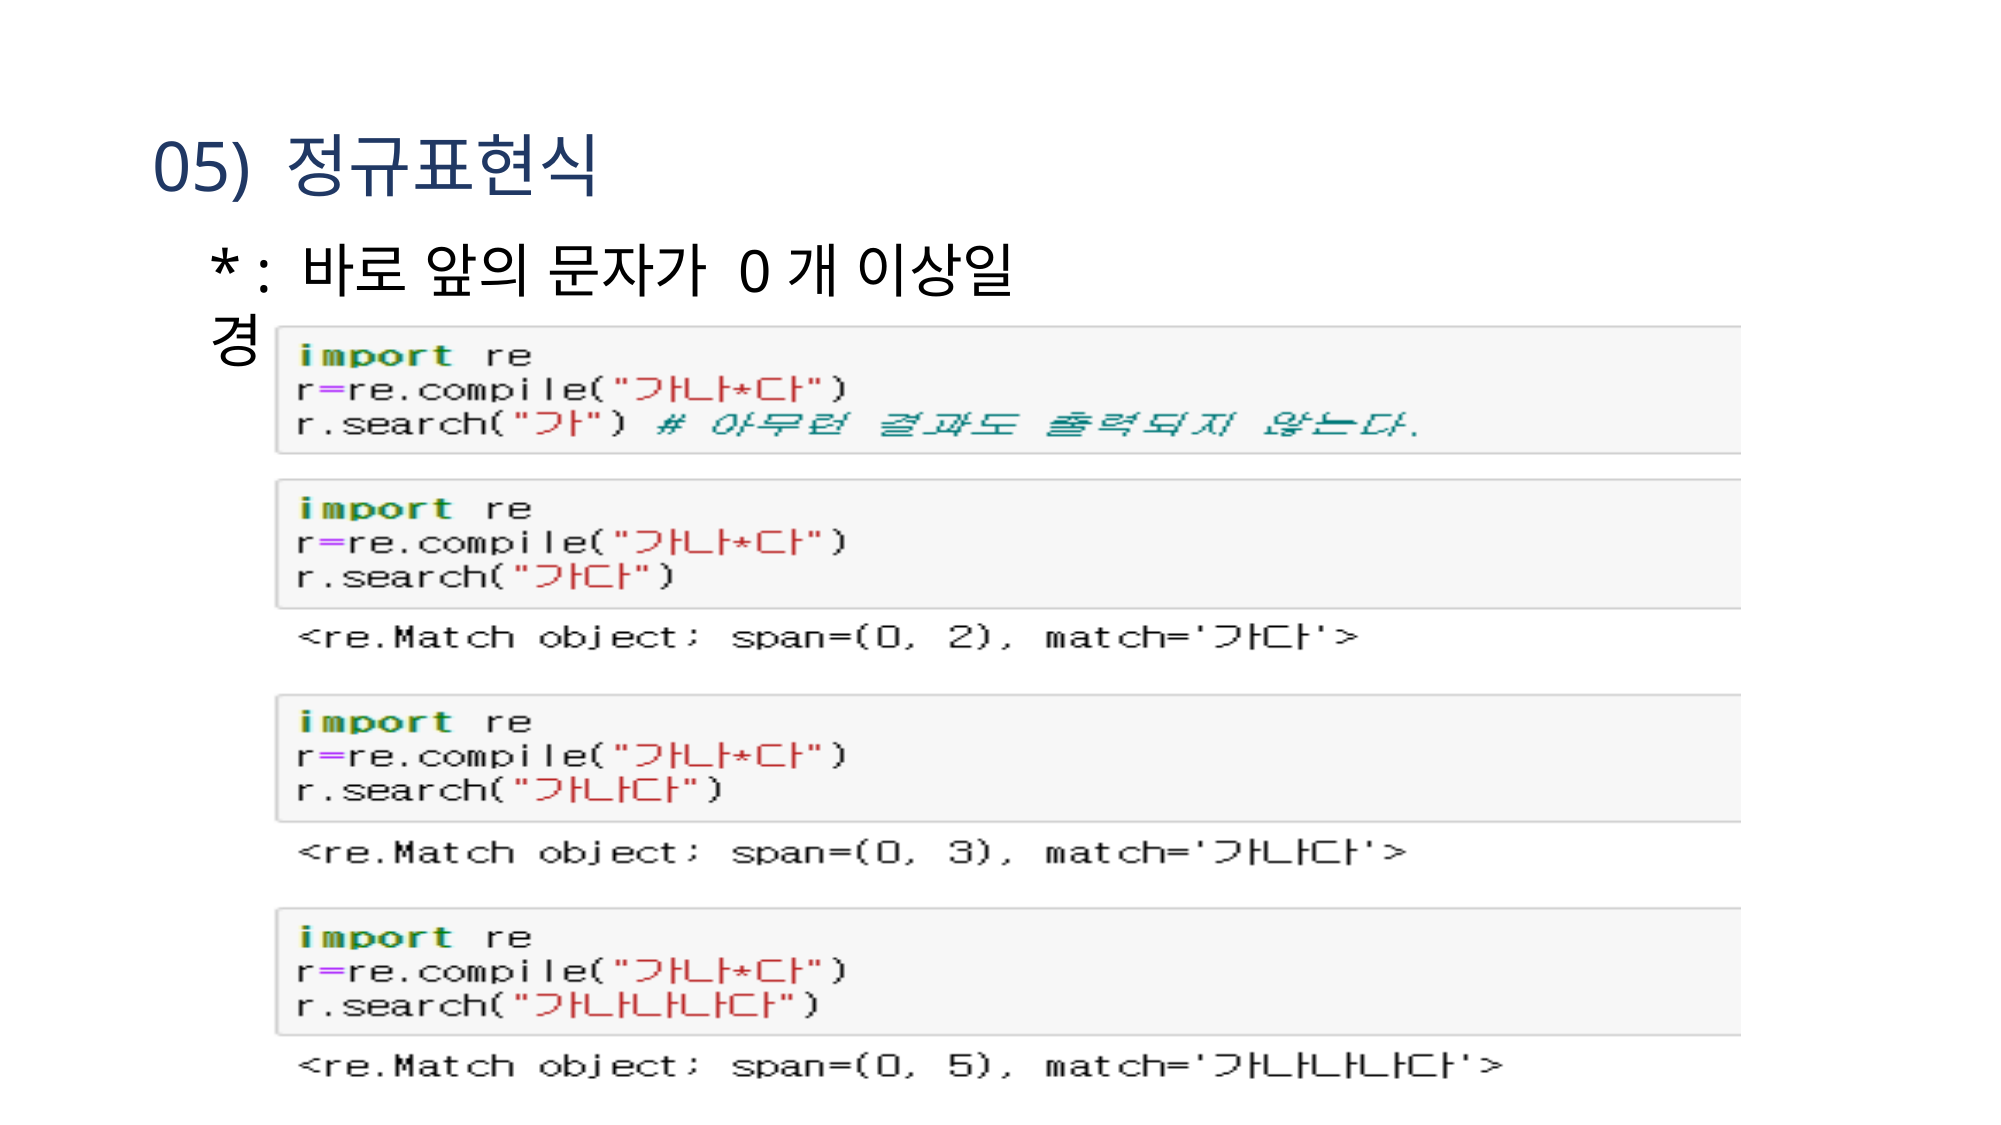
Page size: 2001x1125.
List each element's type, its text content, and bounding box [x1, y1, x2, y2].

text_box 05) 정규표현식 [137, 115, 952, 213]
picture [259, 312, 1741, 1097]
text_box * : 바로 앞의 문자가 0개 이상일 경우 [194, 227, 1120, 382]
